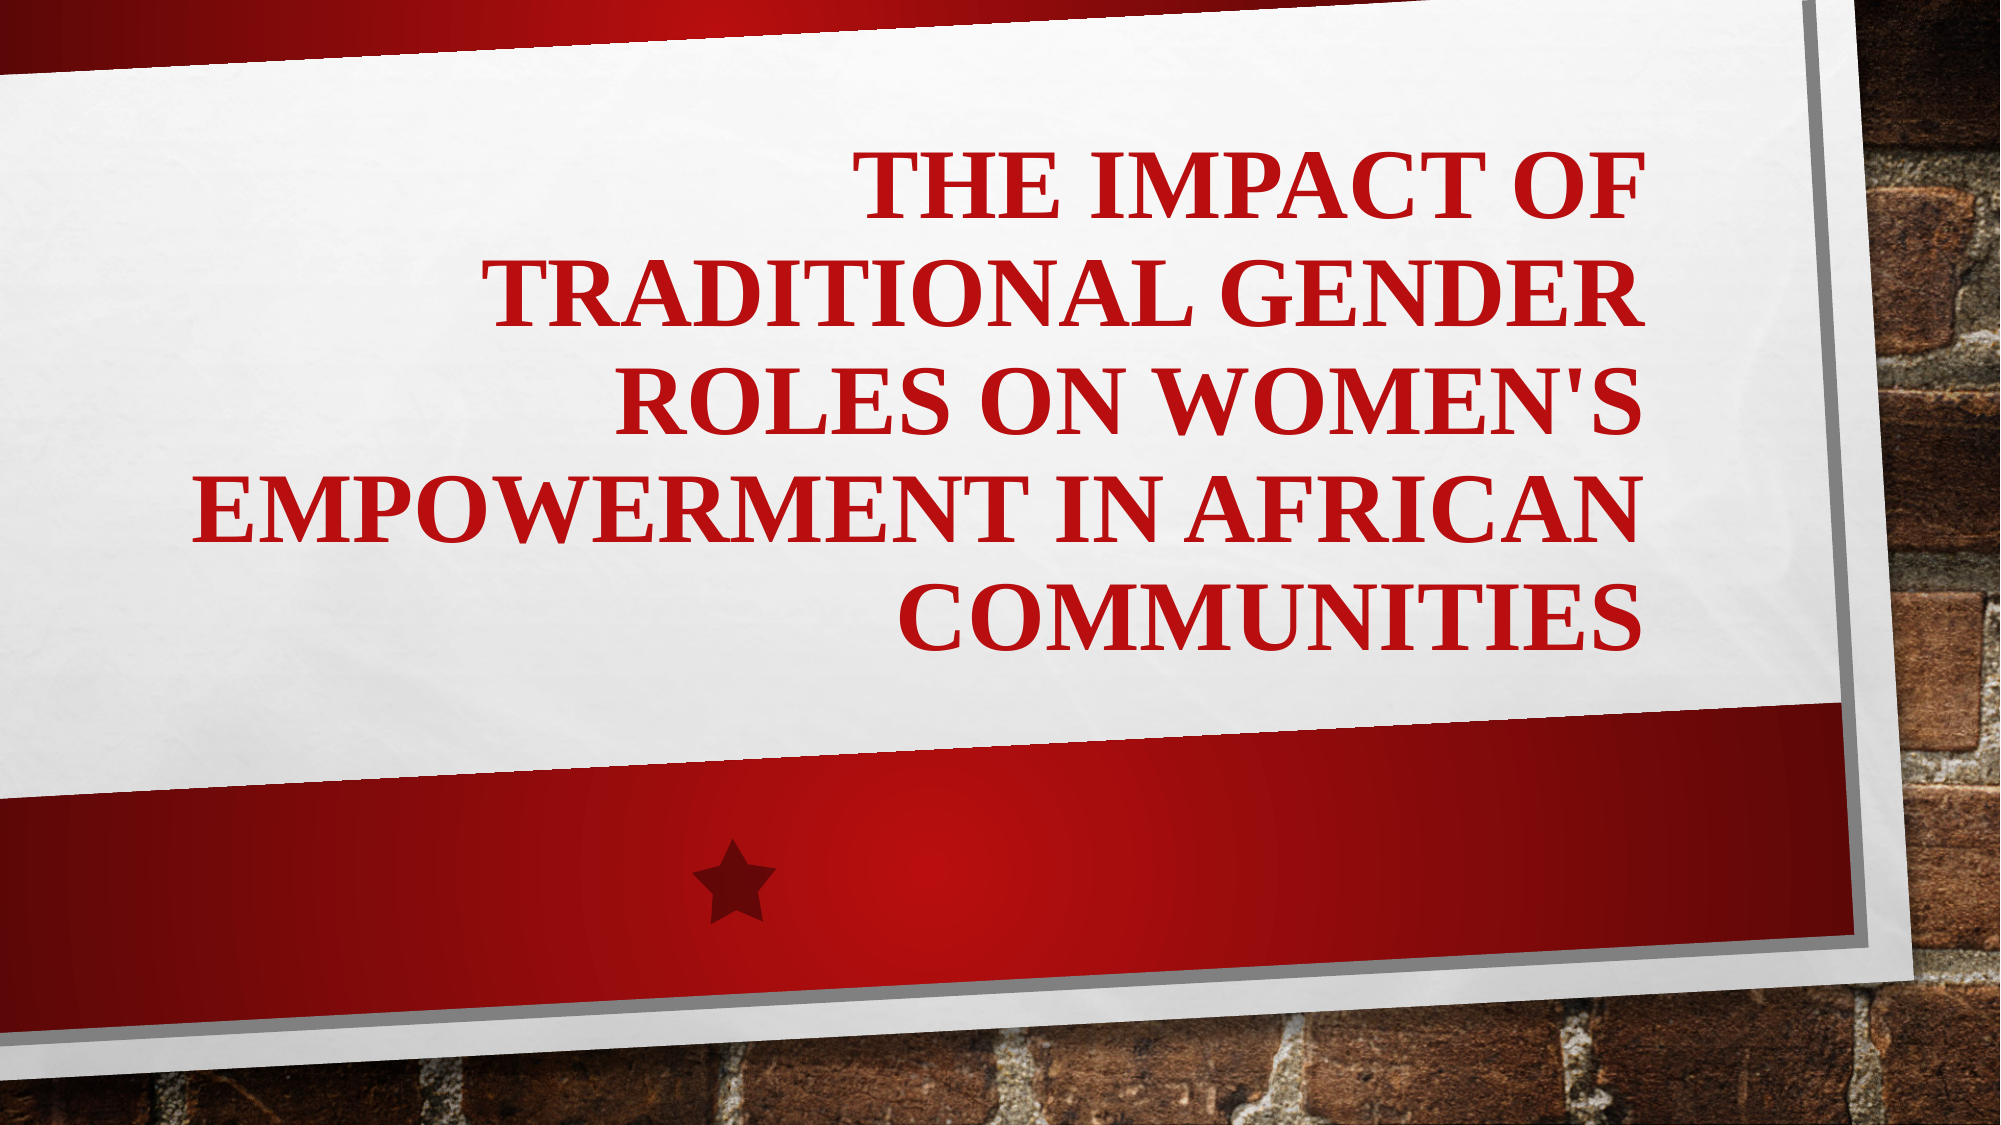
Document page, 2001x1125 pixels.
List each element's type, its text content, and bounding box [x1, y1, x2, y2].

title THE IMPACT OF TRADITIONAL GENDER ROLES ON WOMEN'S EMPOWERMENT IN AFRICAN COMMUNITIES [135, 70, 1661, 680]
picture [0, 0, 2000, 1125]
